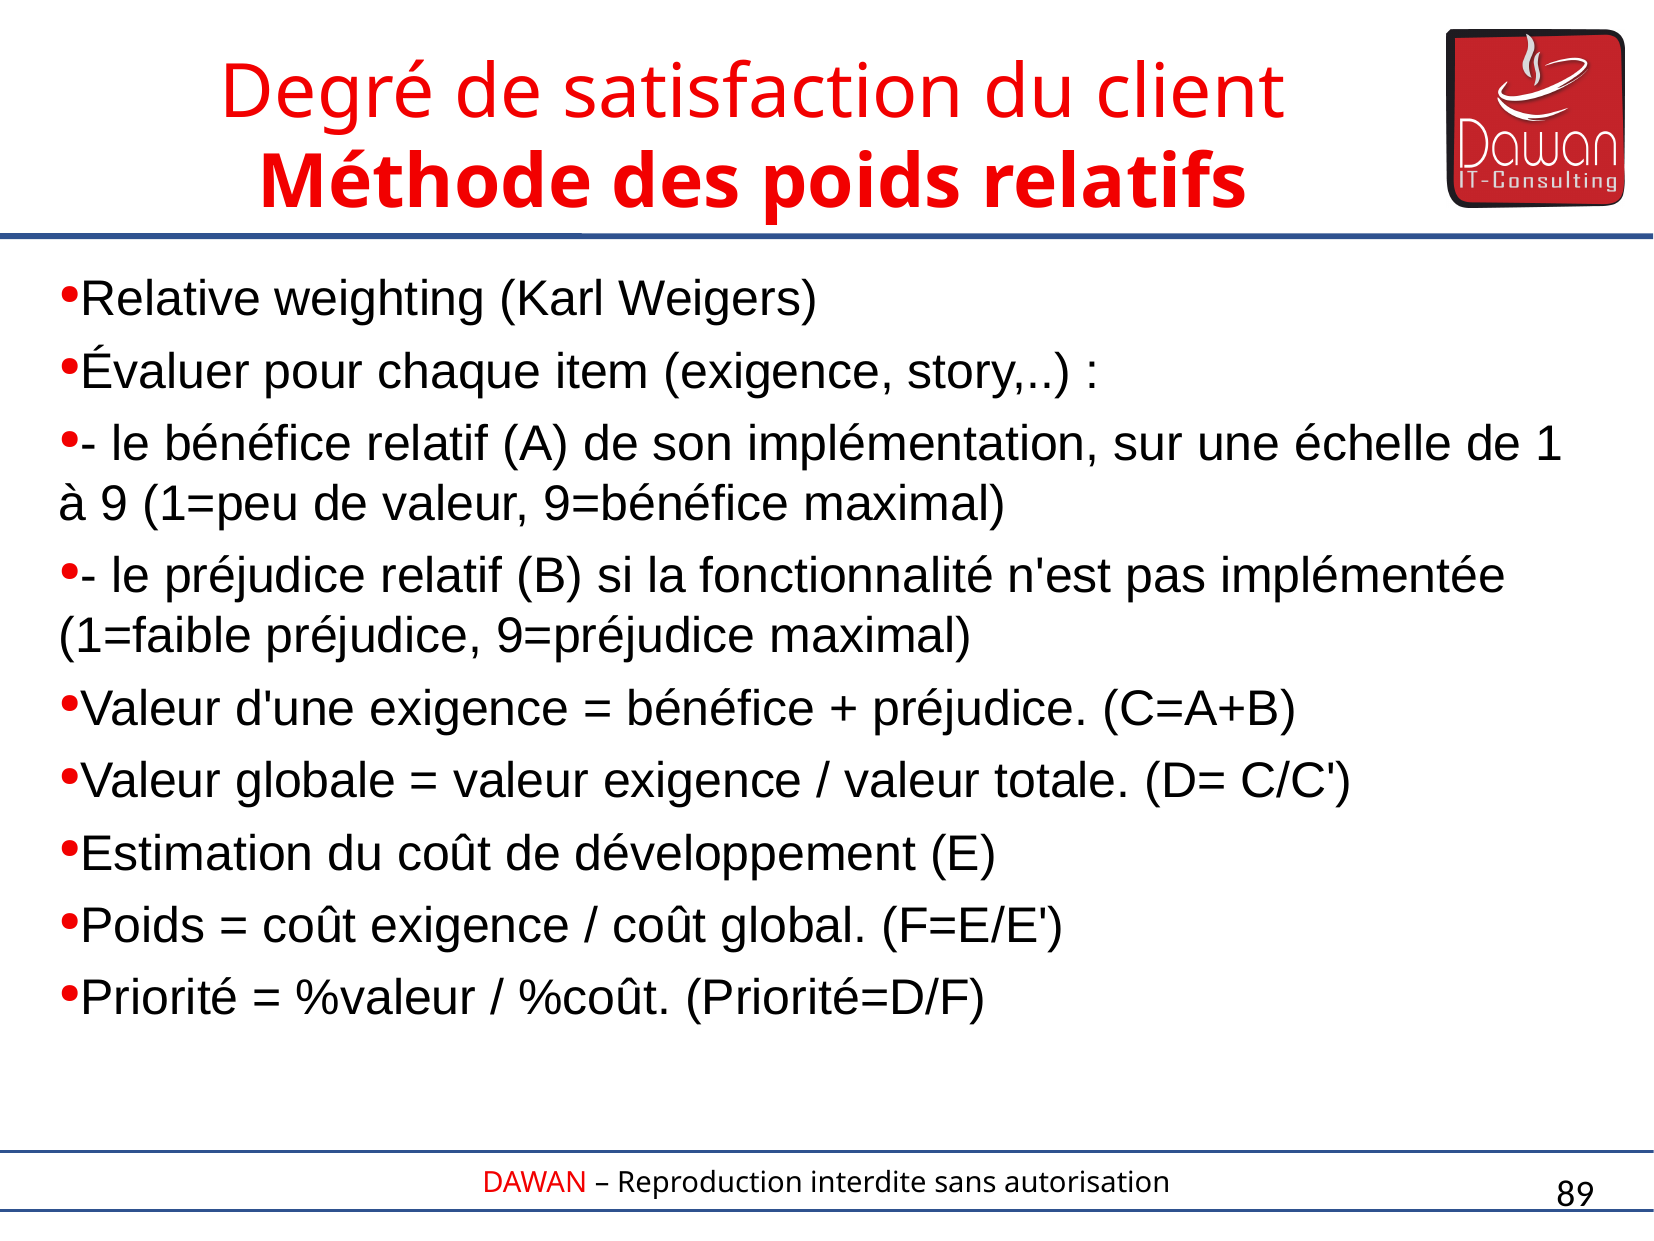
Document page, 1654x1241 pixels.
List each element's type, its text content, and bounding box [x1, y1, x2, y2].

title Degré de satisfaction du client Méthode des poids relatifs [59, 29, 1447, 237]
text_box 89 [1535, 1169, 1595, 1233]
picture [1447, 29, 1625, 208]
list Relative weighting (Karl Weigers) Évaluer pour chaque item (exigence, story,..) : - le bénéfice relatif (A) de son implémentation, sur une échelle de 1 à 9 (1=peu de valeur, 9=bénéfice maximal) - le préjudice relatif (B) si la fonctionnalité n'est pas implémentée (1=faible préjudice, 9=préjudice maximal) Valeur d'une exigence = bénéfice + préjudice. (C=A+B) Valeur globale = valeur exigence / valeur totale. (D= C/C') Estimation du coût de développement (E) Poids = coût exigence / coût global. (F=E/E') Priorité = %valeur / %coût. (Priorité=D/F) [59, 265, 1595, 1109]
